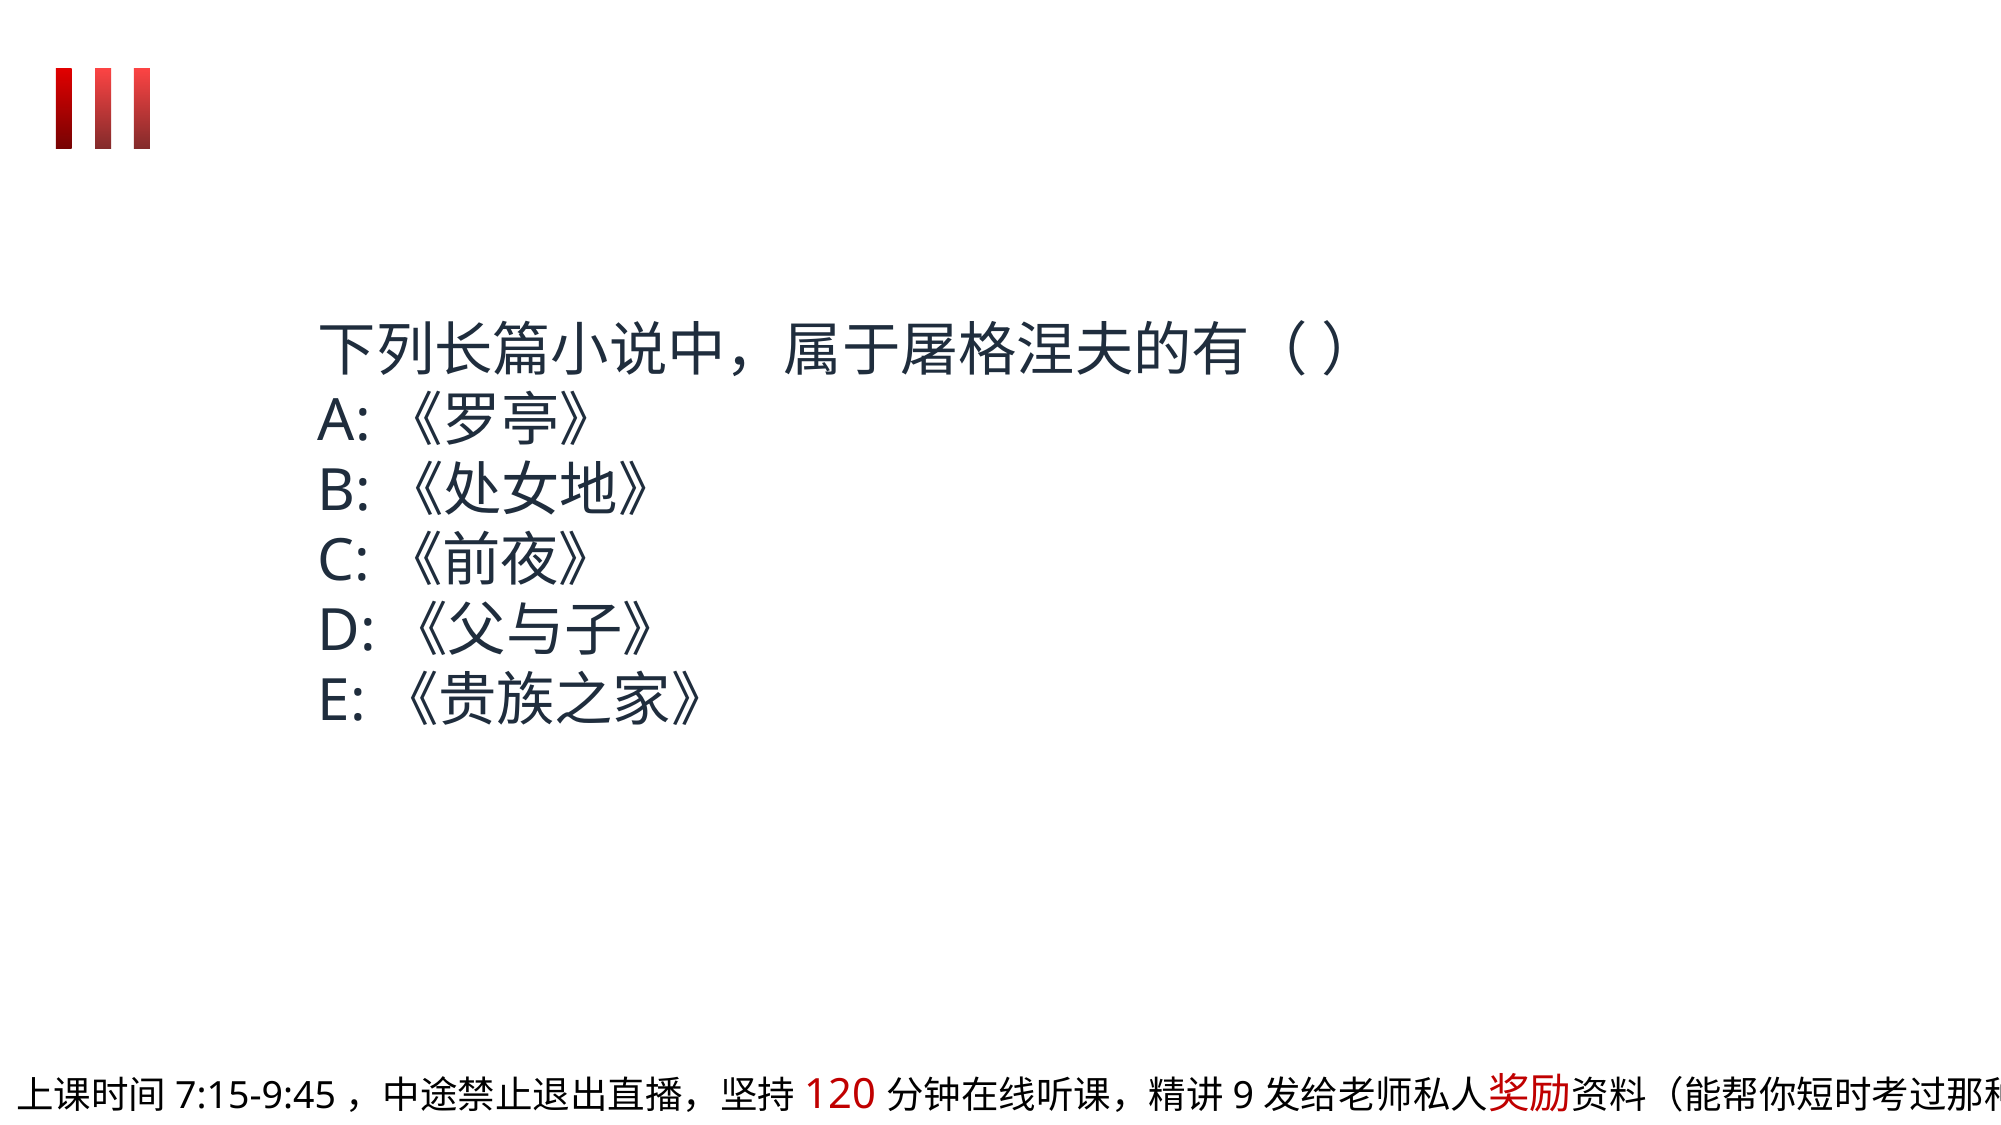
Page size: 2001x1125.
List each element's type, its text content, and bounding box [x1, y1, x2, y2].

text_box 下列长篇小说中，属于屠格涅夫的有（ ） A:《罗亭》 B:《处女地》 C:《前夜》 D:《父与子》 E:《贵族之家》 [303, 304, 1500, 740]
